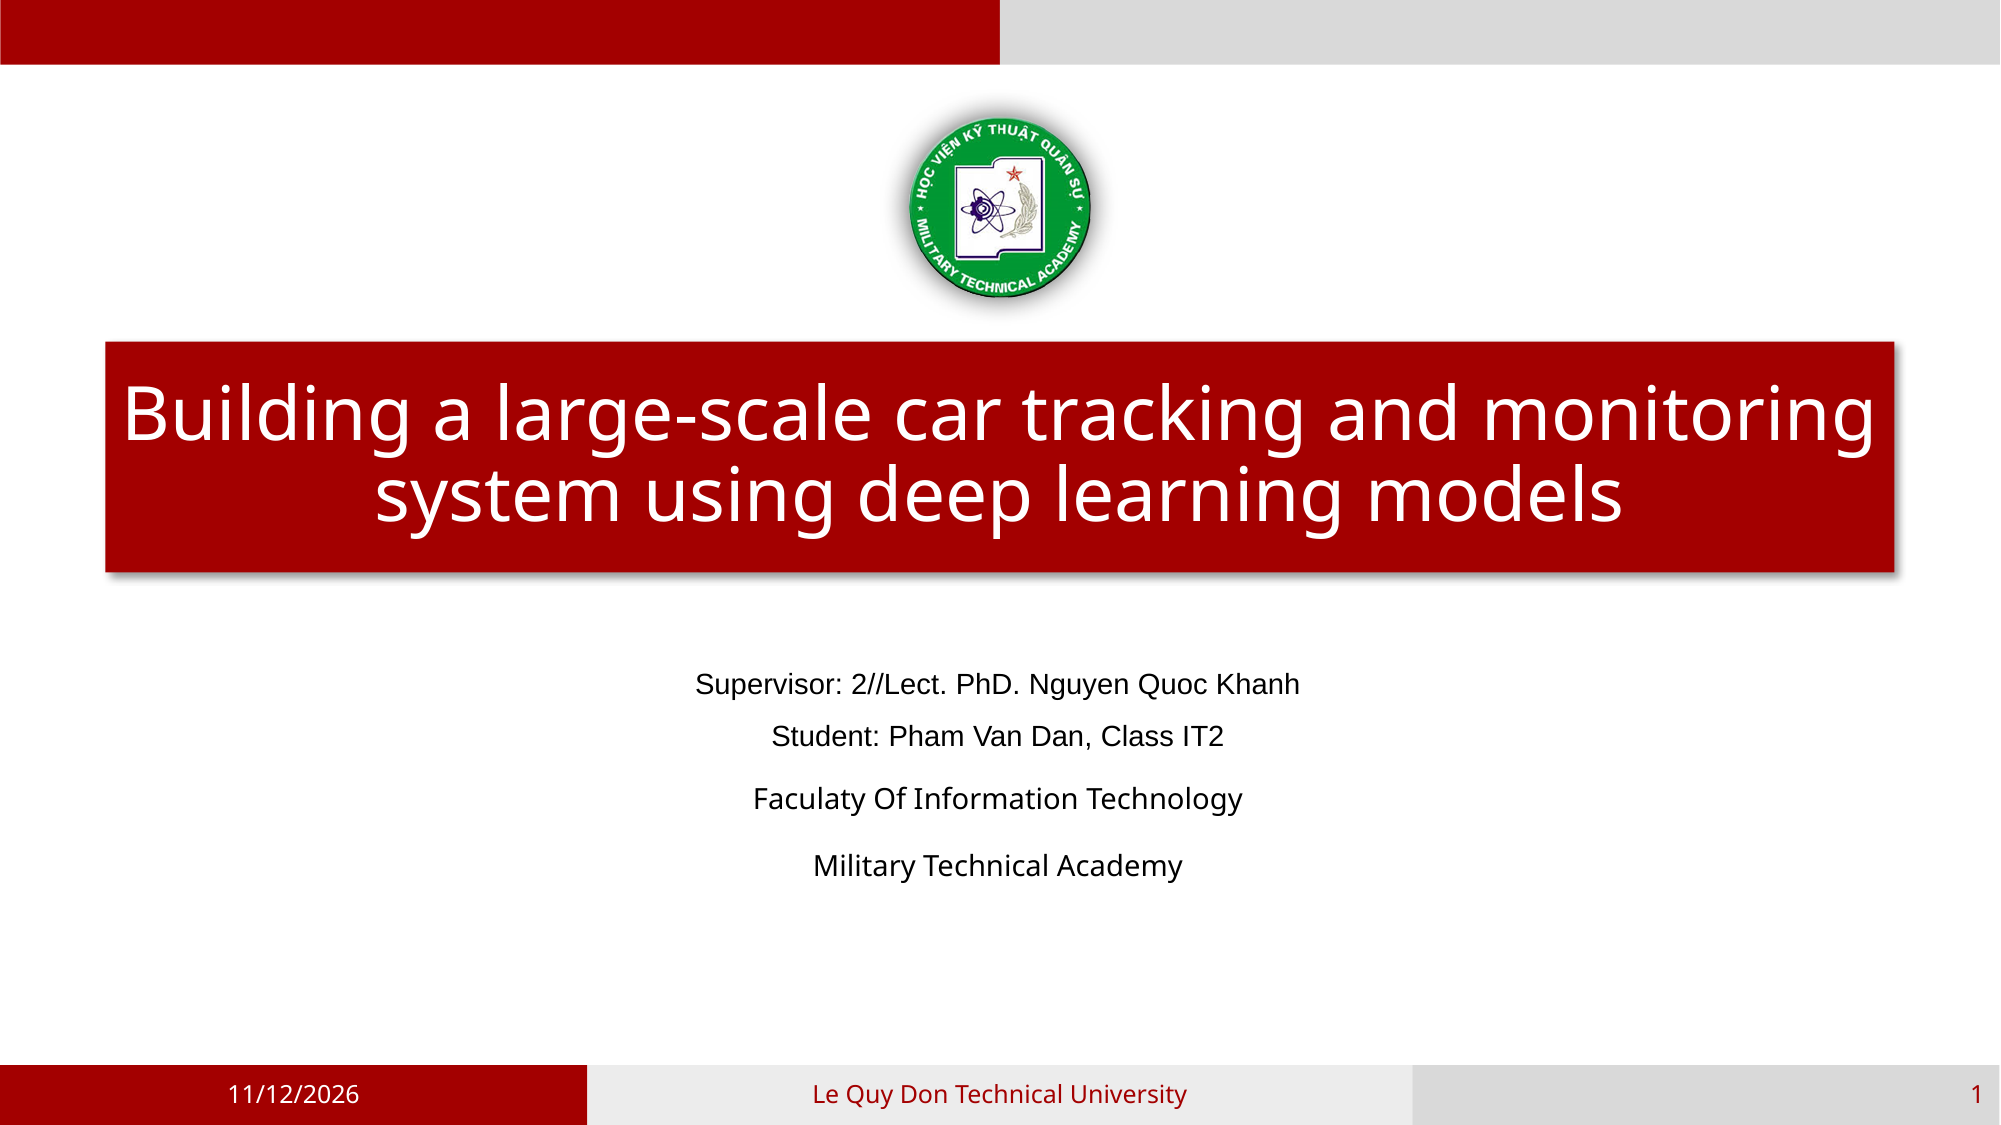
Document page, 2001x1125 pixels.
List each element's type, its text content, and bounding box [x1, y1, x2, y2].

picture [909, 116, 1091, 298]
list Military Technical Academy [248, 837, 1749, 897]
footer Le Quy Don Technical University [587, 1065, 1412, 1125]
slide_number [0, 1065, 587, 1125]
title Building a large-scale car tracking and monitoring system using deep learning models [105, 341, 1895, 573]
subtitle Supervisor: 2//Lect. PhD. Nguyen Quoc Khanh Student: Pham Van Dan, Class IT2 [248, 655, 1749, 767]
slide_number 1 [1412, 1065, 2000, 1125]
list Faculaty Of Information Technology [248, 770, 1749, 830]
